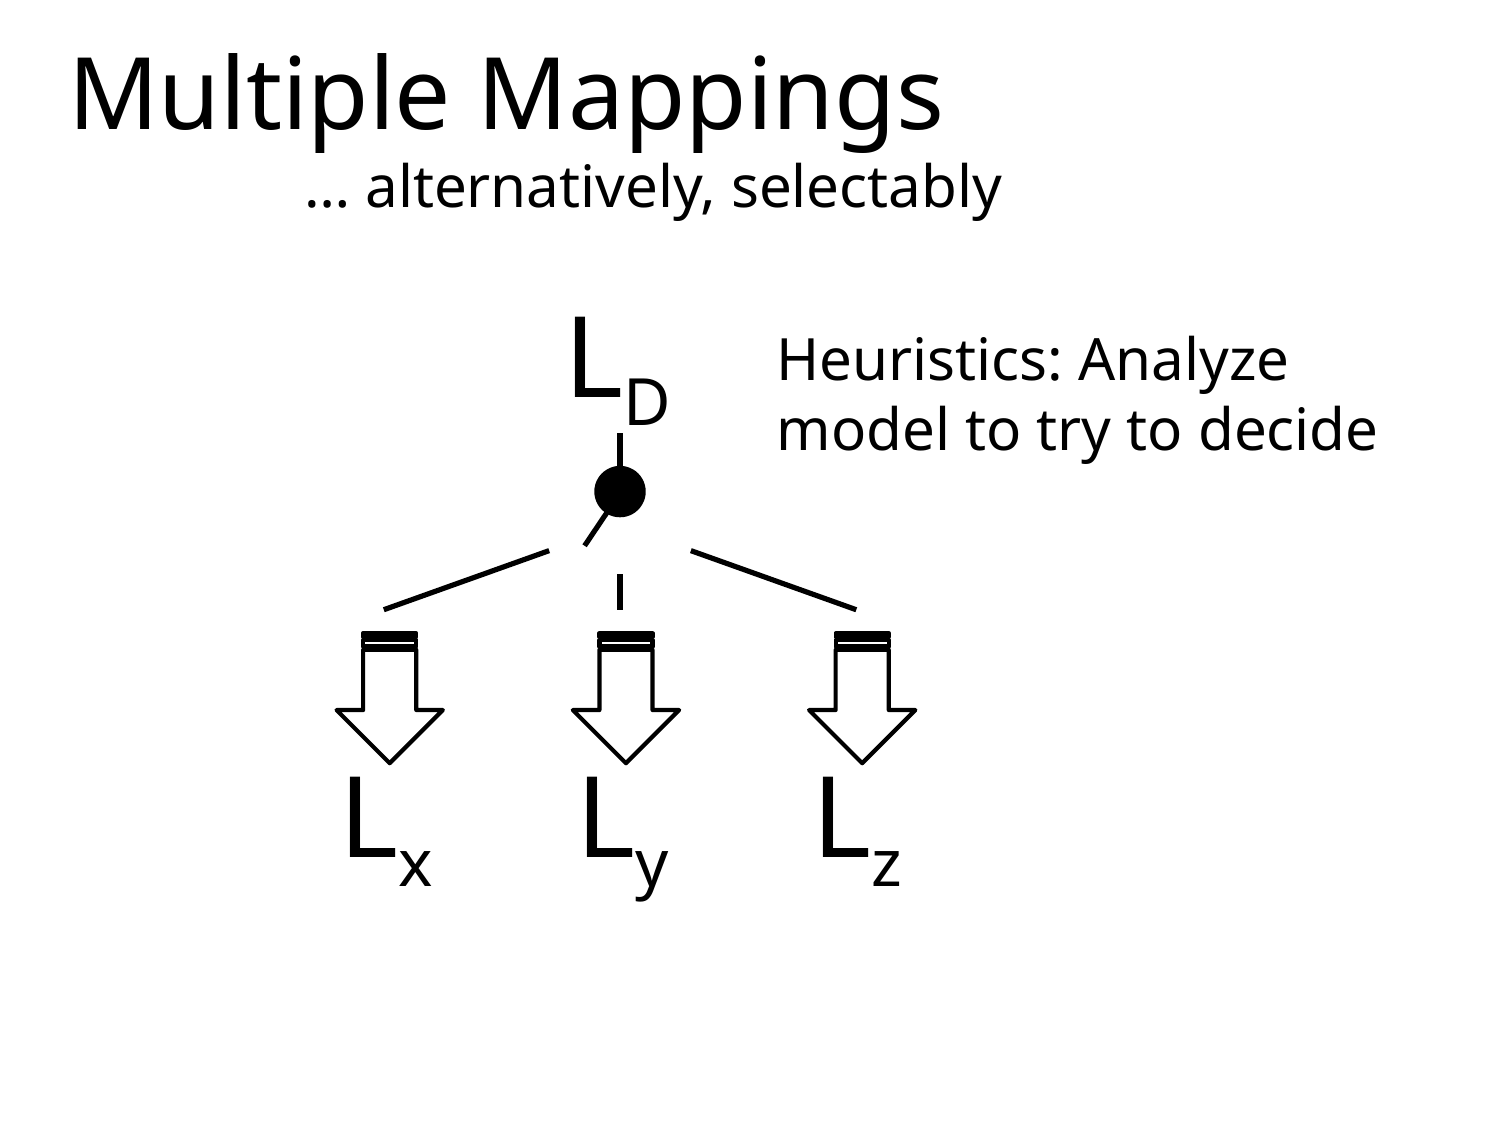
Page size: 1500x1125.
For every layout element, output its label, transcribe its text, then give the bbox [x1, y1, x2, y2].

text_box Lz [797, 763, 1034, 882]
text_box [383, 550, 550, 610]
text_box Lx [324, 763, 560, 882]
text_box Heuristics: Analyze model to try to decide [761, 338, 1412, 457]
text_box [584, 503, 614, 546]
text_box Multiple Mappings [53, 30, 1117, 149]
text_box … alternatively, selectably [289, 125, 1500, 244]
text_box [807, 631, 918, 763]
text_box [594, 466, 646, 518]
text_box [334, 631, 445, 763]
text_box [570, 631, 682, 763]
text_box LD [549, 302, 916, 421]
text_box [690, 550, 857, 610]
text_box Ly [560, 763, 797, 882]
